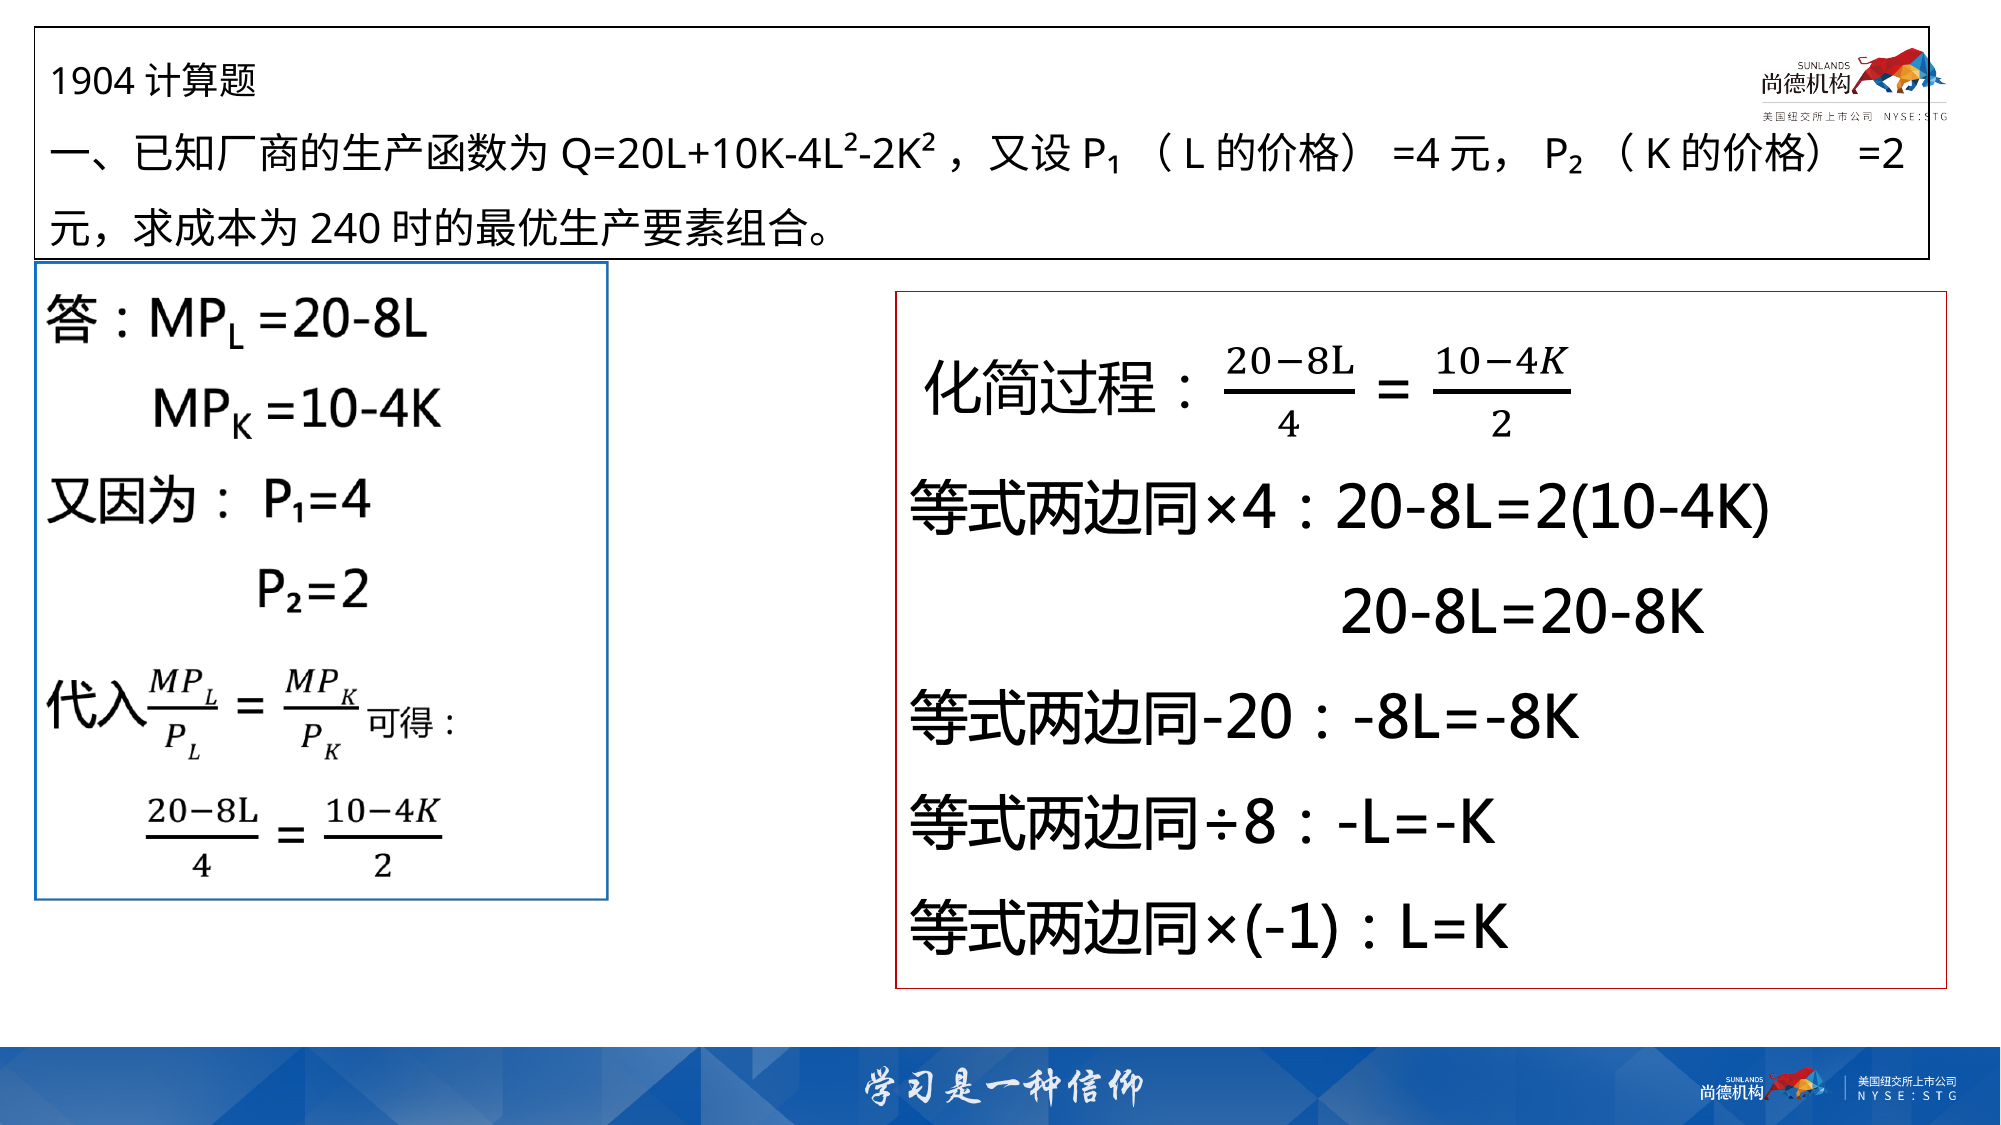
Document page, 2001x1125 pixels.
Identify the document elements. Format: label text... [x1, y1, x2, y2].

picture [34, 261, 609, 901]
picture [1720, 19, 1989, 150]
text_box 1904计算题 一、已知厂商的生产函数为Q=20L+10K-4L²-2K²，又设P₁（L的价格）=4元，P₂（K的价格）=2元，求成本为240时的最优生产要素组合。 [34, 26, 1929, 260]
picture [0, 1047, 2001, 1125]
text_box [895, 291, 1947, 989]
